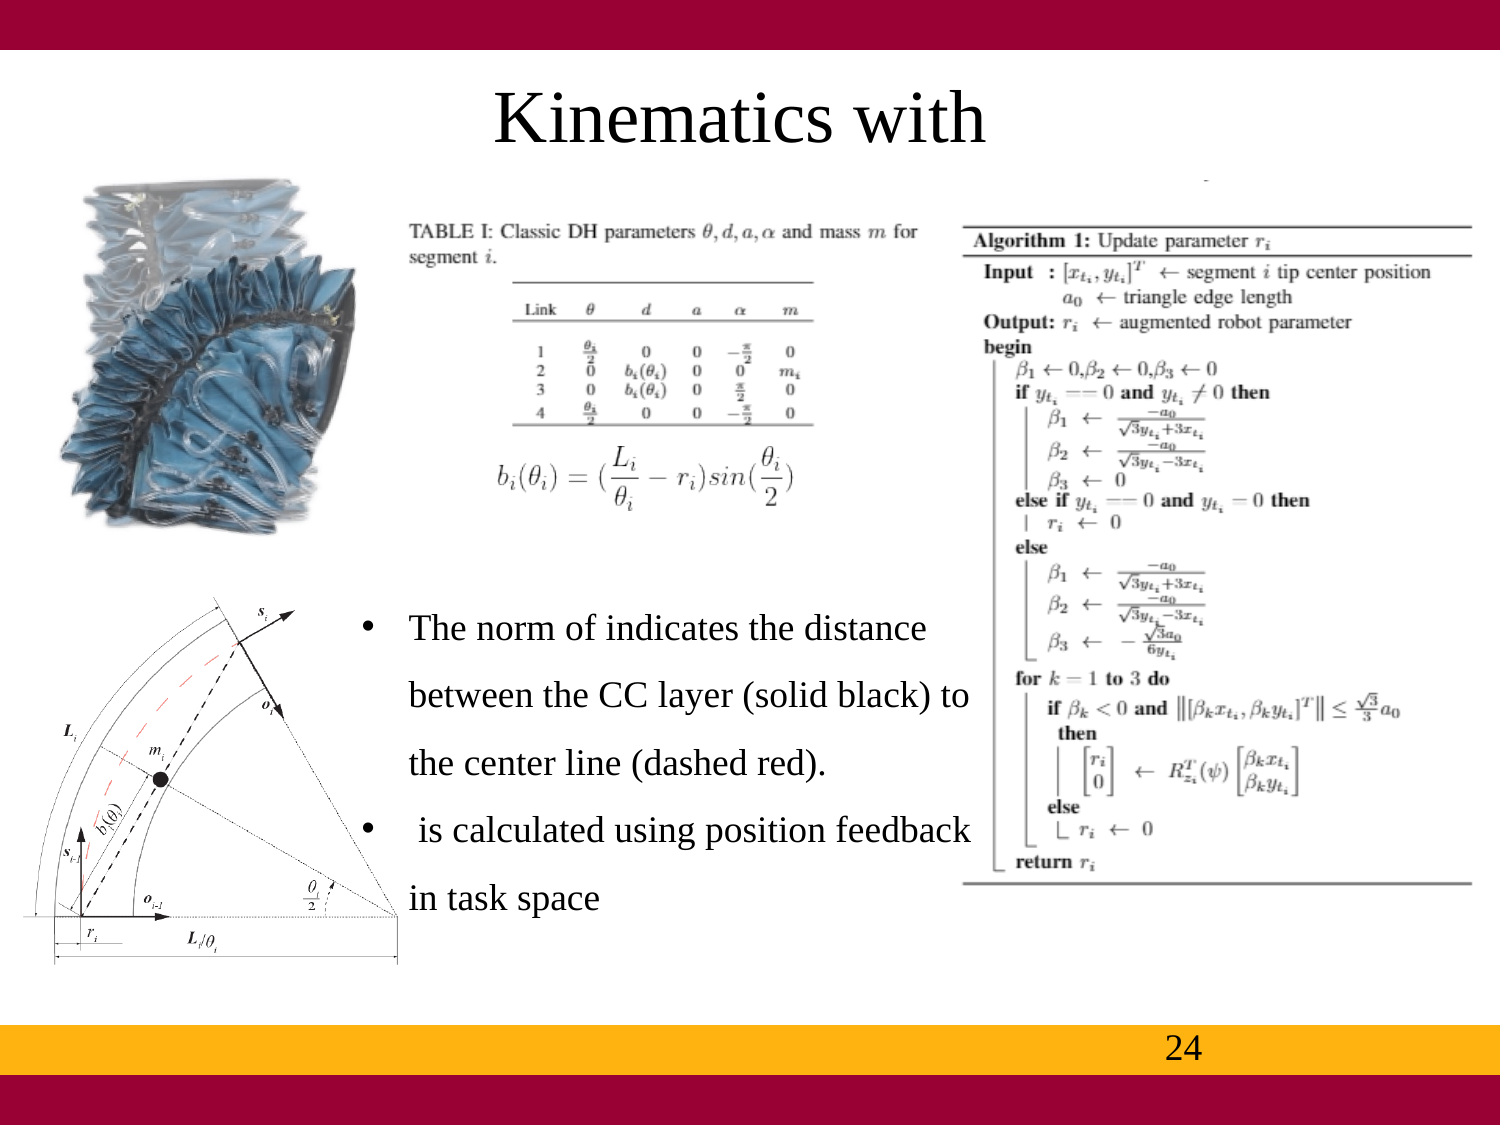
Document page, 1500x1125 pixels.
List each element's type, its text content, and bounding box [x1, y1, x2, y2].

picture [23, 157, 417, 965]
picture [396, 180, 1488, 909]
slide_number 24 [1149, 1015, 1500, 1076]
